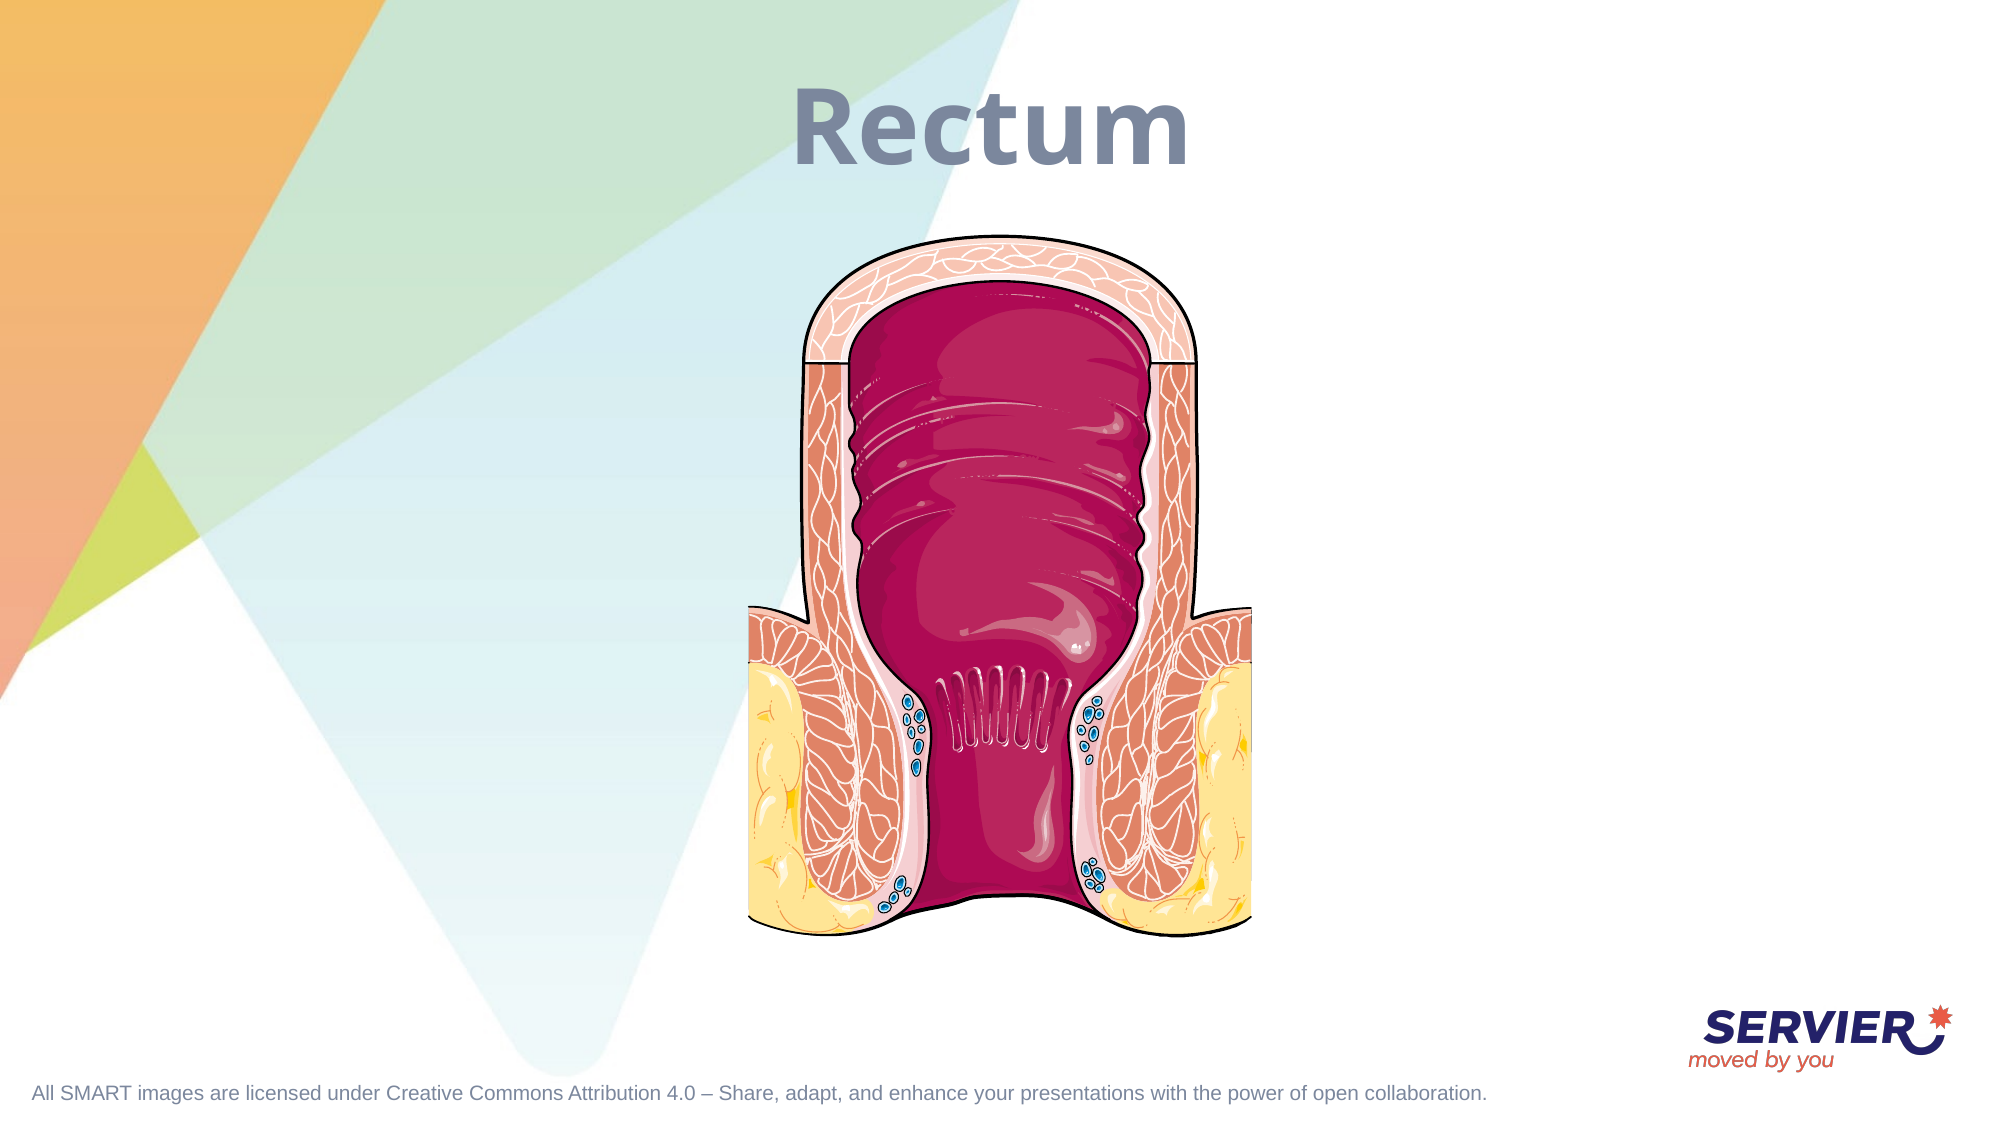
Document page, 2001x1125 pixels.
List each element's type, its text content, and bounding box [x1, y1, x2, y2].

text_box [748, 236, 1252, 950]
title Rectum [55, 12, 1927, 232]
picture [0, 0, 2001, 1125]
